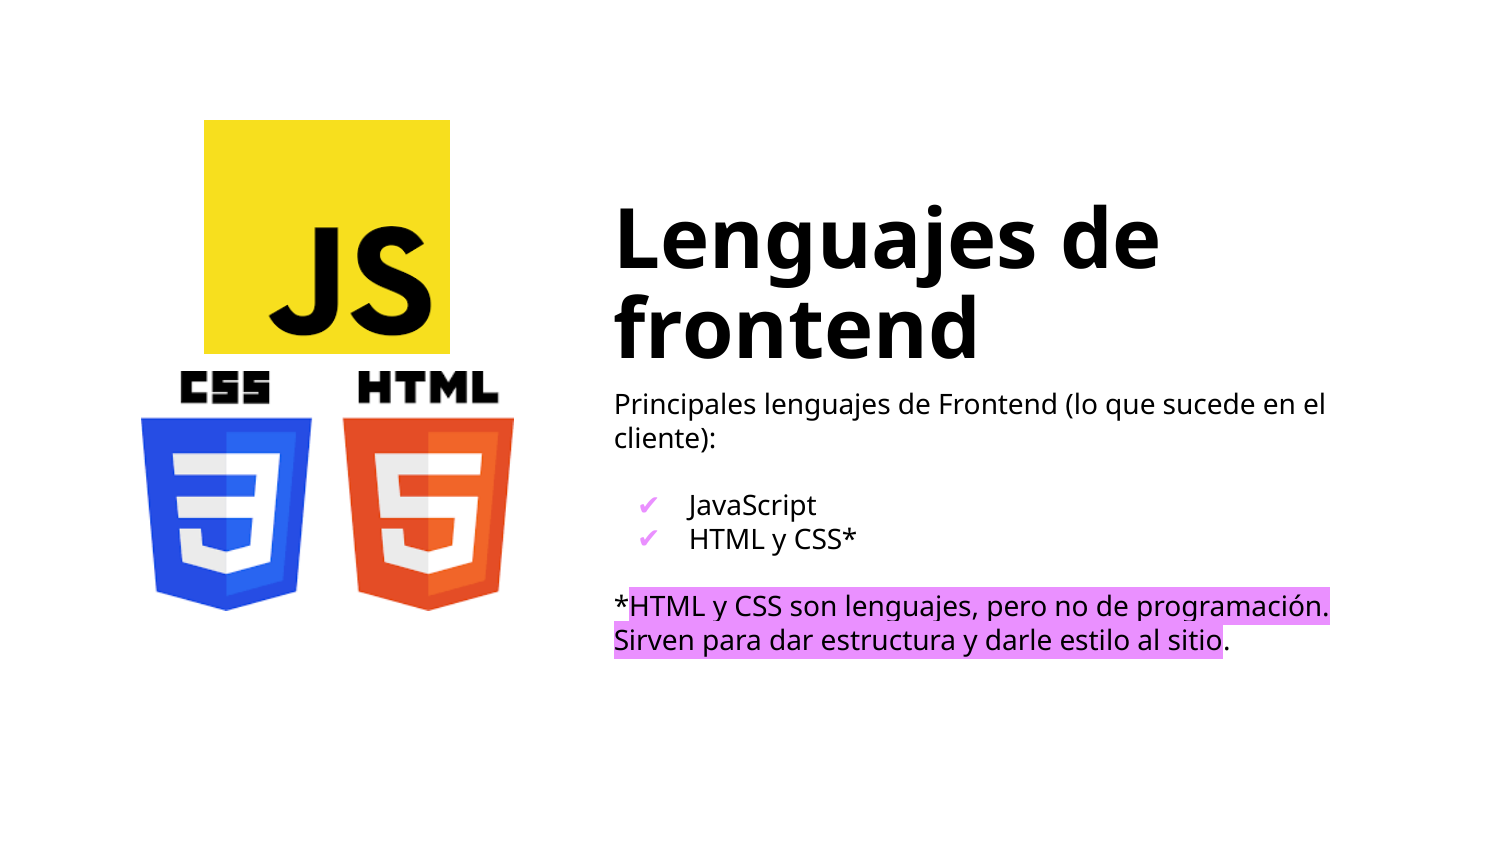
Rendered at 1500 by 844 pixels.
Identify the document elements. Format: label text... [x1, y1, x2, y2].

text_box Lenguajes de frontend [598, 181, 1417, 371]
text_box Principales lenguajes de Frontend (lo que sucede en el cliente): JavaScript HTML y CSS* *HTML y CSS son lenguajes, pero no de programación. Sirven para dar estructura y darle estilo al sitio. [598, 371, 1417, 739]
picture [141, 371, 514, 612]
picture [204, 120, 451, 354]
